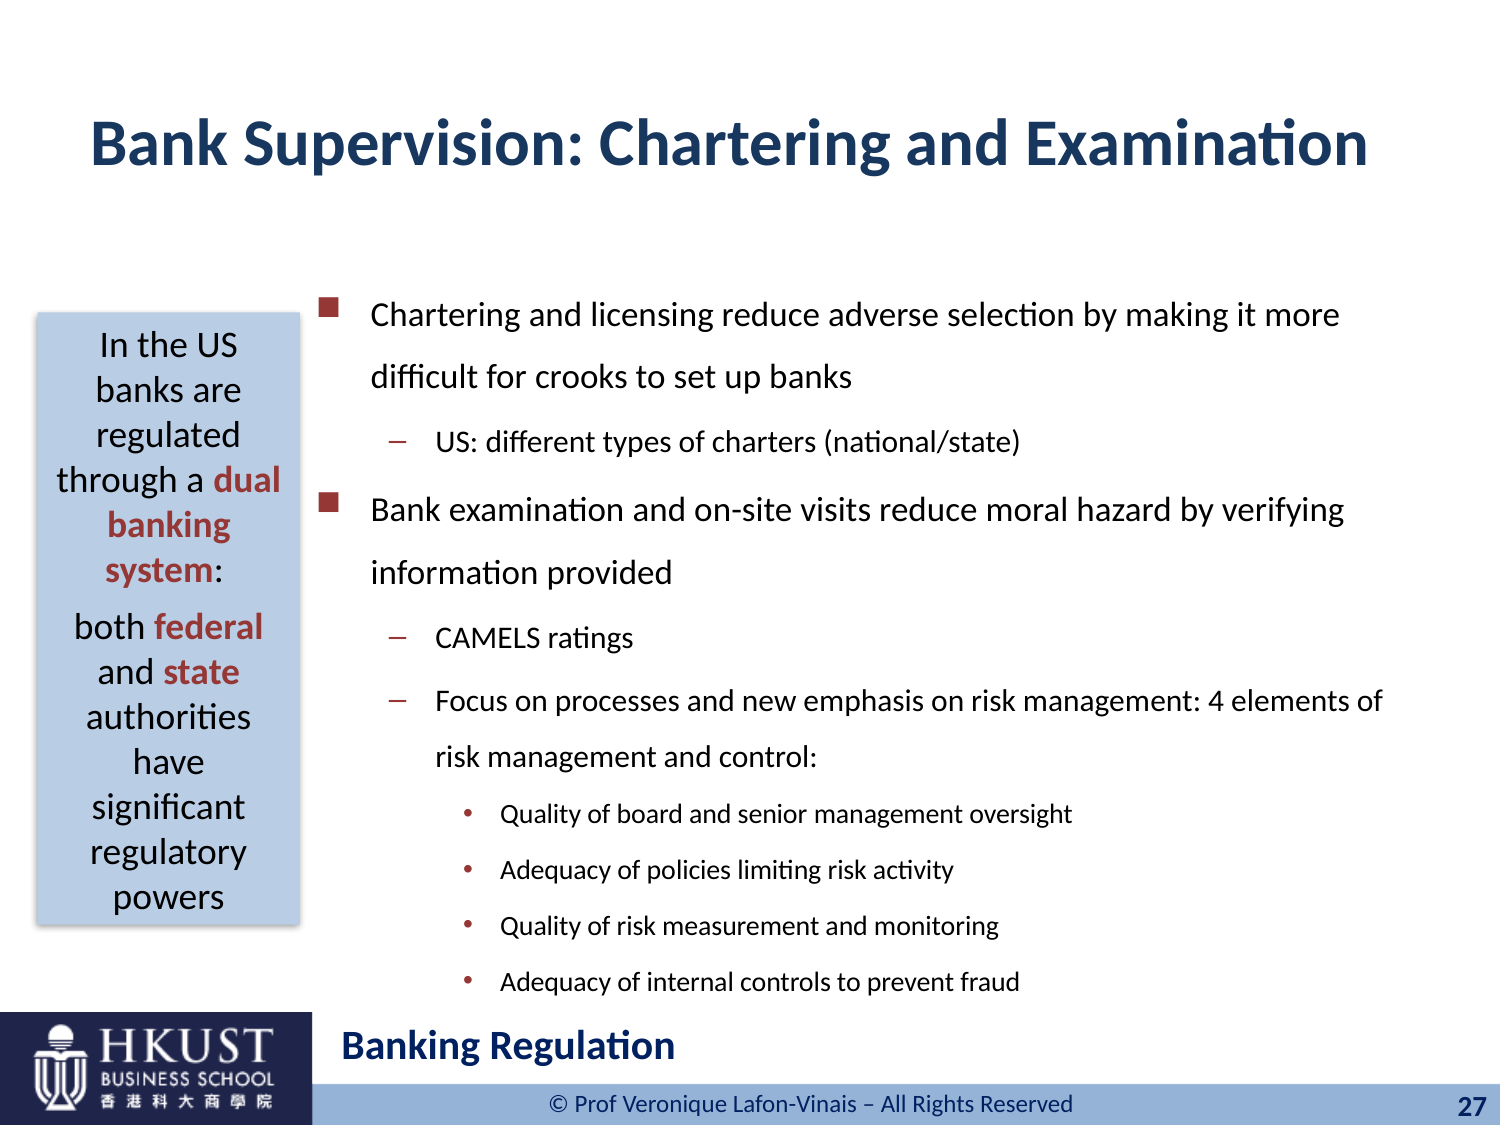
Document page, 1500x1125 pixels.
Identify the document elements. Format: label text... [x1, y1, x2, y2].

picture [0, 1012, 1500, 1125]
text_box In the US banks are regulated through a dual banking system: both federal and state authorities have significant regulatory powers [37, 312, 301, 925]
slide_number 27 [1351, 1080, 1500, 1125]
footer Banking Regulation [326, 1007, 1500, 1078]
list Chartering and licensing reduce adverse selection by making it more difficult for crooks to set up banks US: different types of charters (national/state) Bank examination and on-site visits reduce moral hazard by verifying information provided CAMELS ratings Focus on processes and new emphasis on risk management: 4 elements of risk management and control: Quality of board and senior management oversight Adequacy of policies limiting risk activity Quality of risk measurement and monitoring Adequacy of internal controls to prevent fraud [299, 262, 1426, 1006]
title Bank Supervision: Chartering and Examination [74, 44, 1426, 233]
